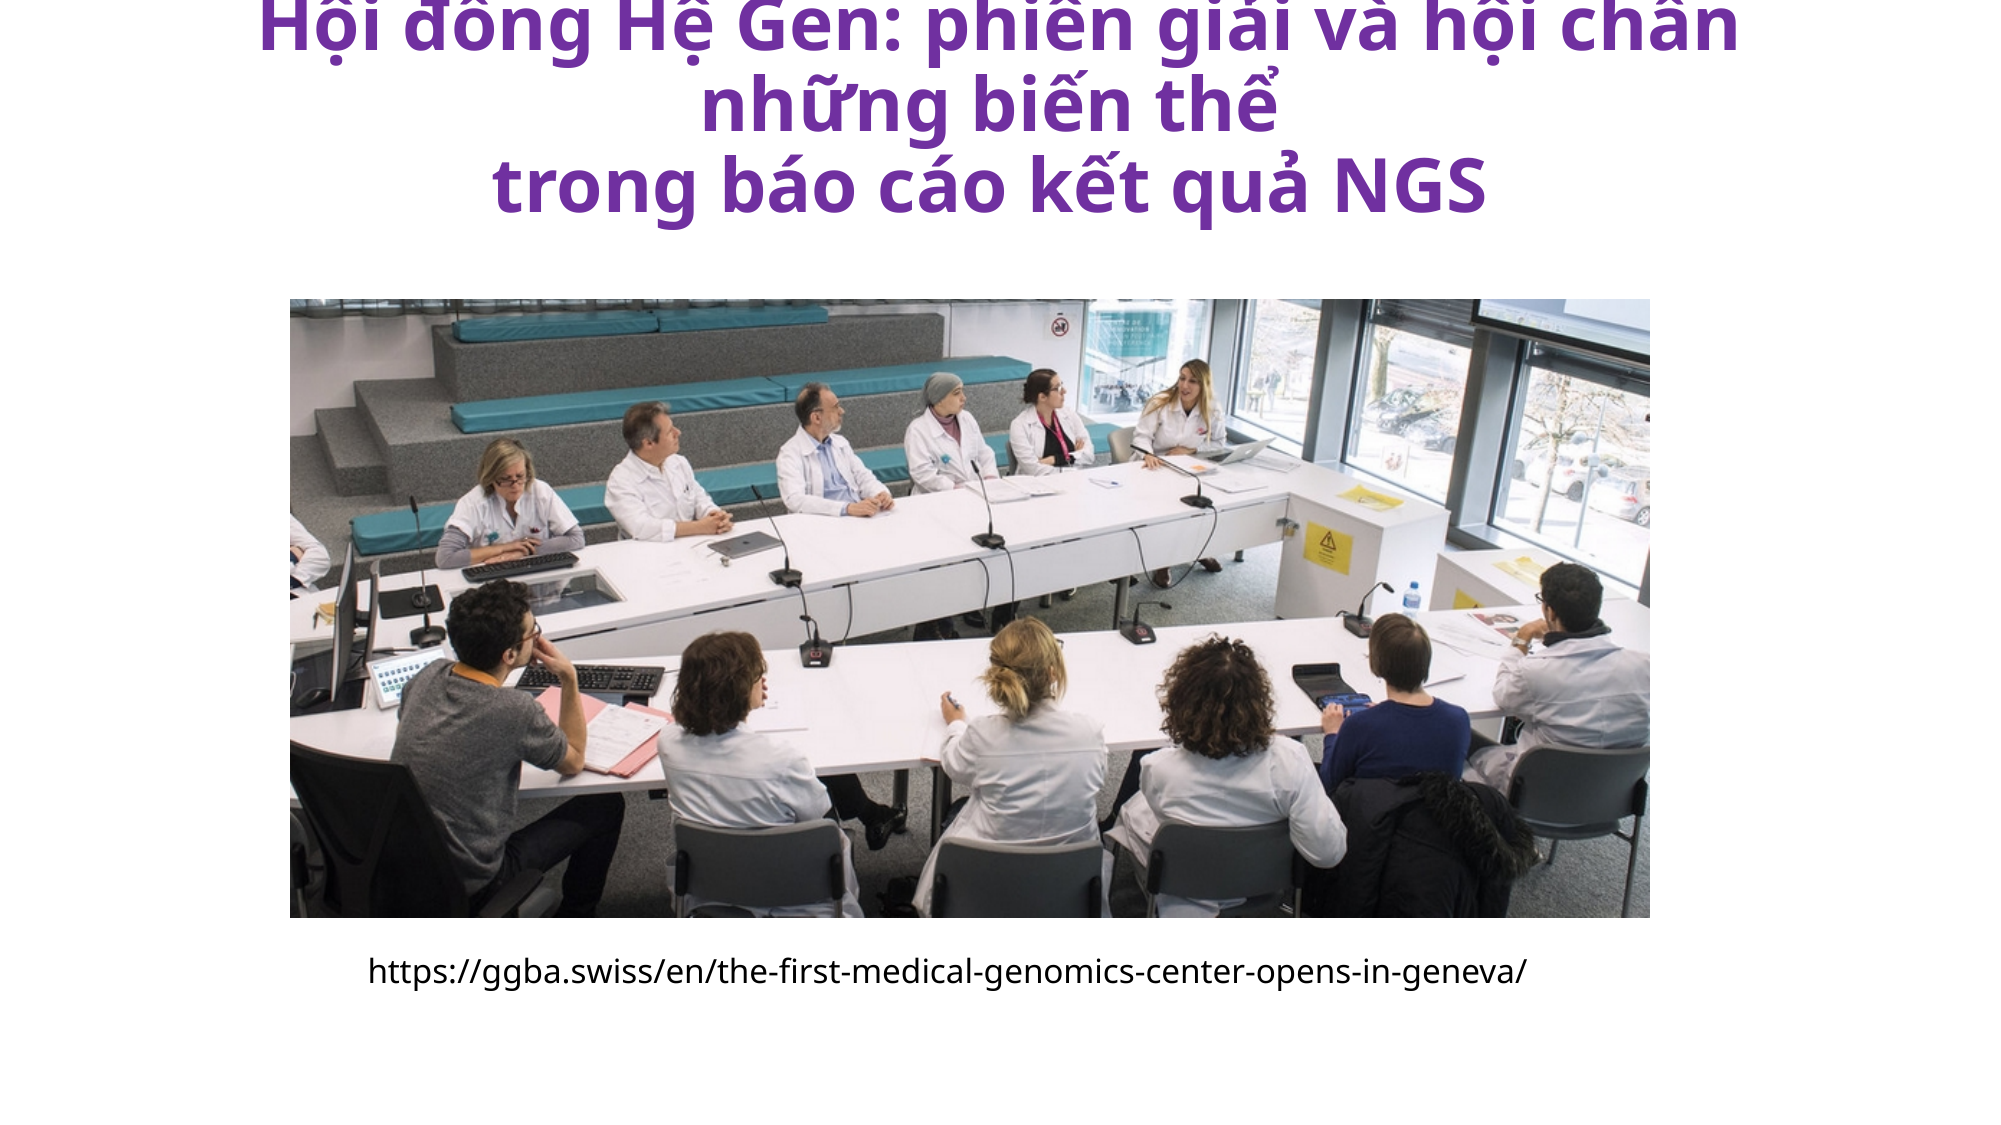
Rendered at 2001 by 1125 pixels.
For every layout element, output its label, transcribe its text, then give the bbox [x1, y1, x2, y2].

picture [290, 299, 1650, 918]
text_box https://ggba.swiss/en/the-first-medical-genomics-center-opens-in-geneva/ [332, 943, 1566, 998]
text_box Hội đồng Hệ Gen: phiên giải và hội chẩn những biến thể trong báo cáo kết quả NGS [120, 55, 1880, 236]
